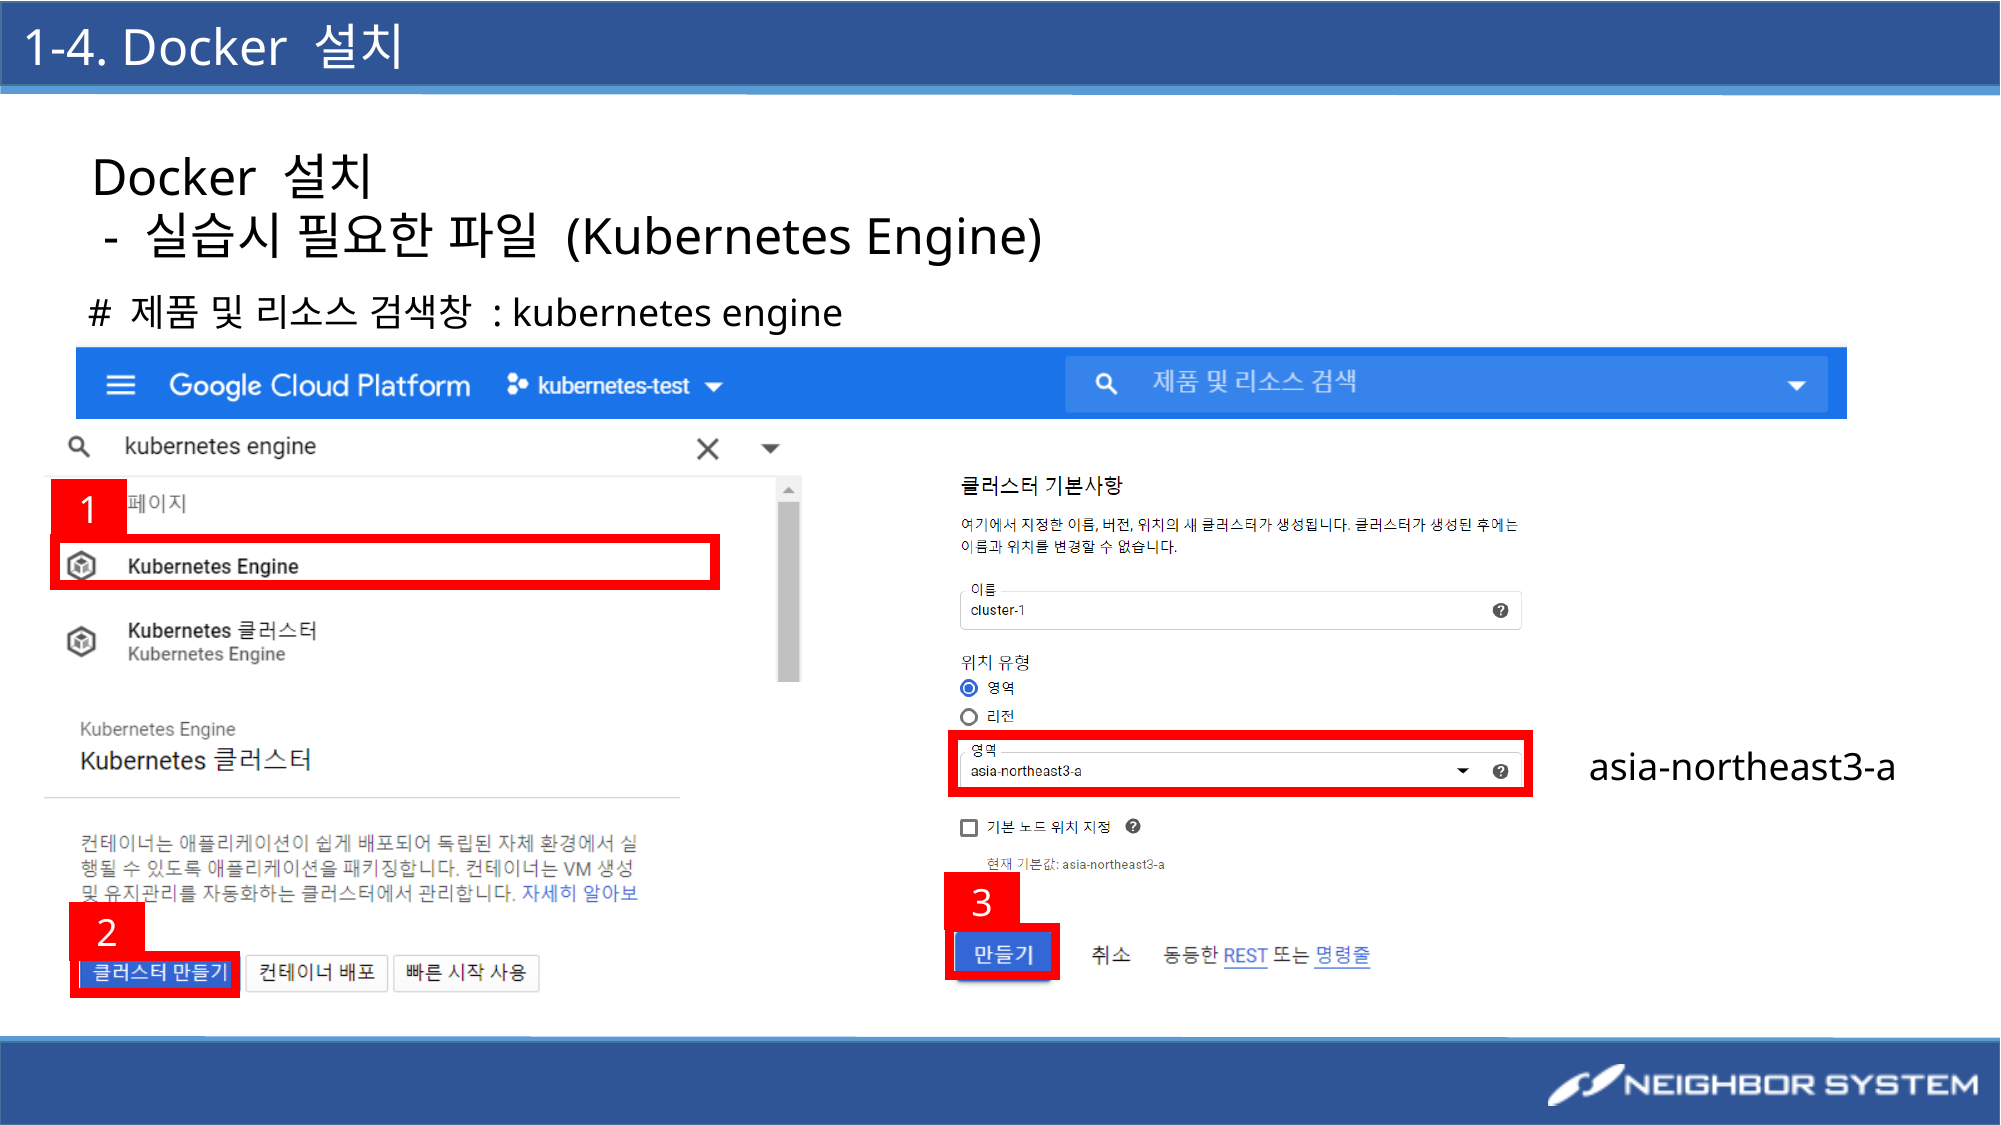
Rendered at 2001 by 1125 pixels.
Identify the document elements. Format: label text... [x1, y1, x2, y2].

picture [76, 341, 1847, 419]
text_box # 제품 및 리소스 검색창 : kubernetes engine [73, 281, 1211, 521]
text_box 3 [944, 872, 1020, 914]
picture [44, 424, 802, 682]
text_box [0, 1, 2000, 86]
picture [44, 697, 680, 1025]
picture [939, 914, 1393, 988]
picture [1548, 1064, 2000, 1106]
text_box asia-northeast3-a [1573, 735, 1956, 796]
text_box [0, 1043, 2000, 1125]
picture [950, 475, 1529, 874]
text_box 1-4. Docker 설치 [7, 8, 1093, 83]
text_box Docker 설치 - 실습시 필요한 파일 (Kubernetes Engine) [76, 137, 1927, 273]
